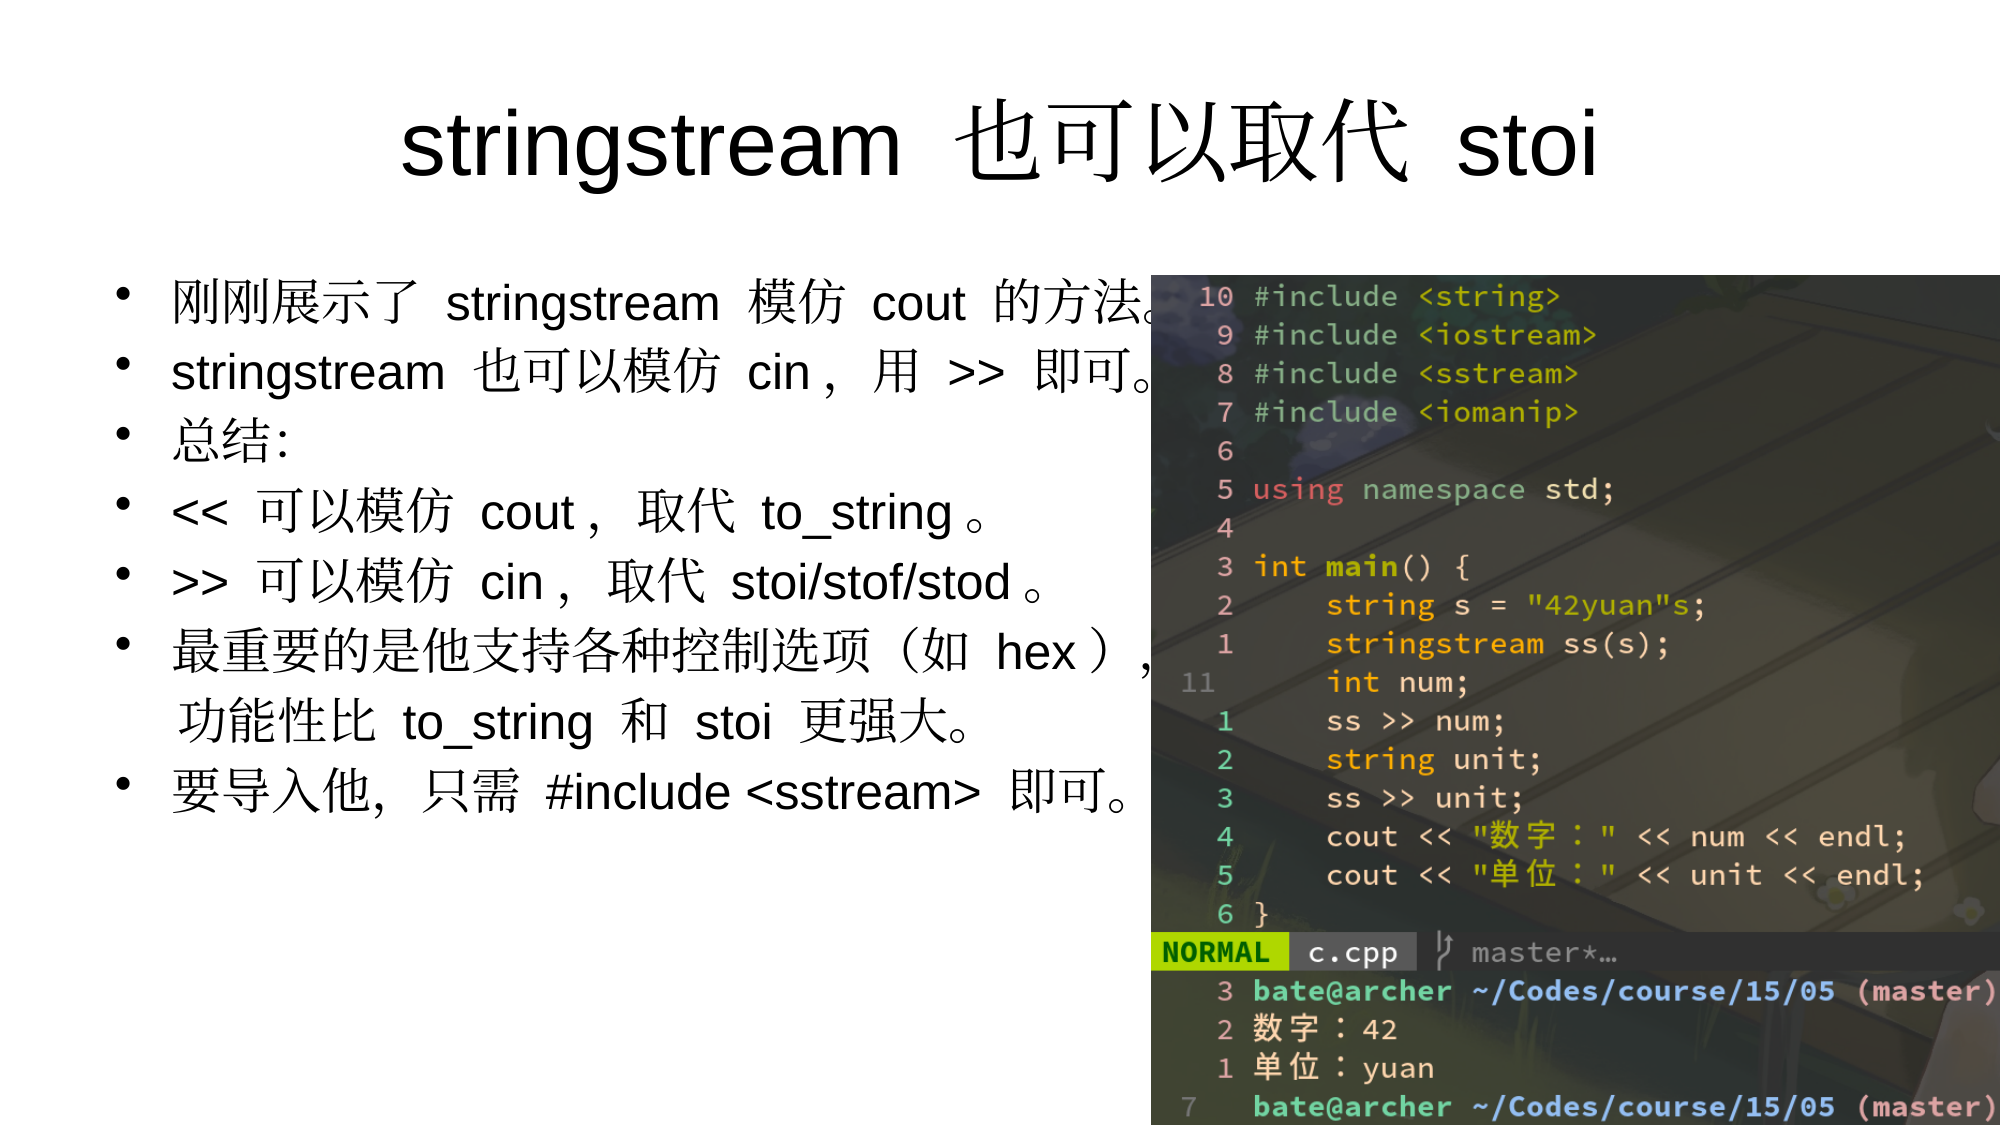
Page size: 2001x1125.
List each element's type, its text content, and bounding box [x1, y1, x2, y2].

picture [1151, 275, 2000, 1125]
title stringstream 也可以取代 stoi [99, 44, 1901, 233]
list 刚刚展示了 stringstream 模仿 cout 的方法。 stringstream 也可以模仿 cin，用 >> 即可。 总结： << 可以模仿 cout，取代 to_string。 >> 可以模仿 cin，取代 stoi/stof/stod。 最重要的是他支持各种控制选项（如 hex）， 功能性比 to_string 和 stoi 更强大。 要导入他，只需 #include <sstream> 即可。 [99, 262, 1901, 1006]
